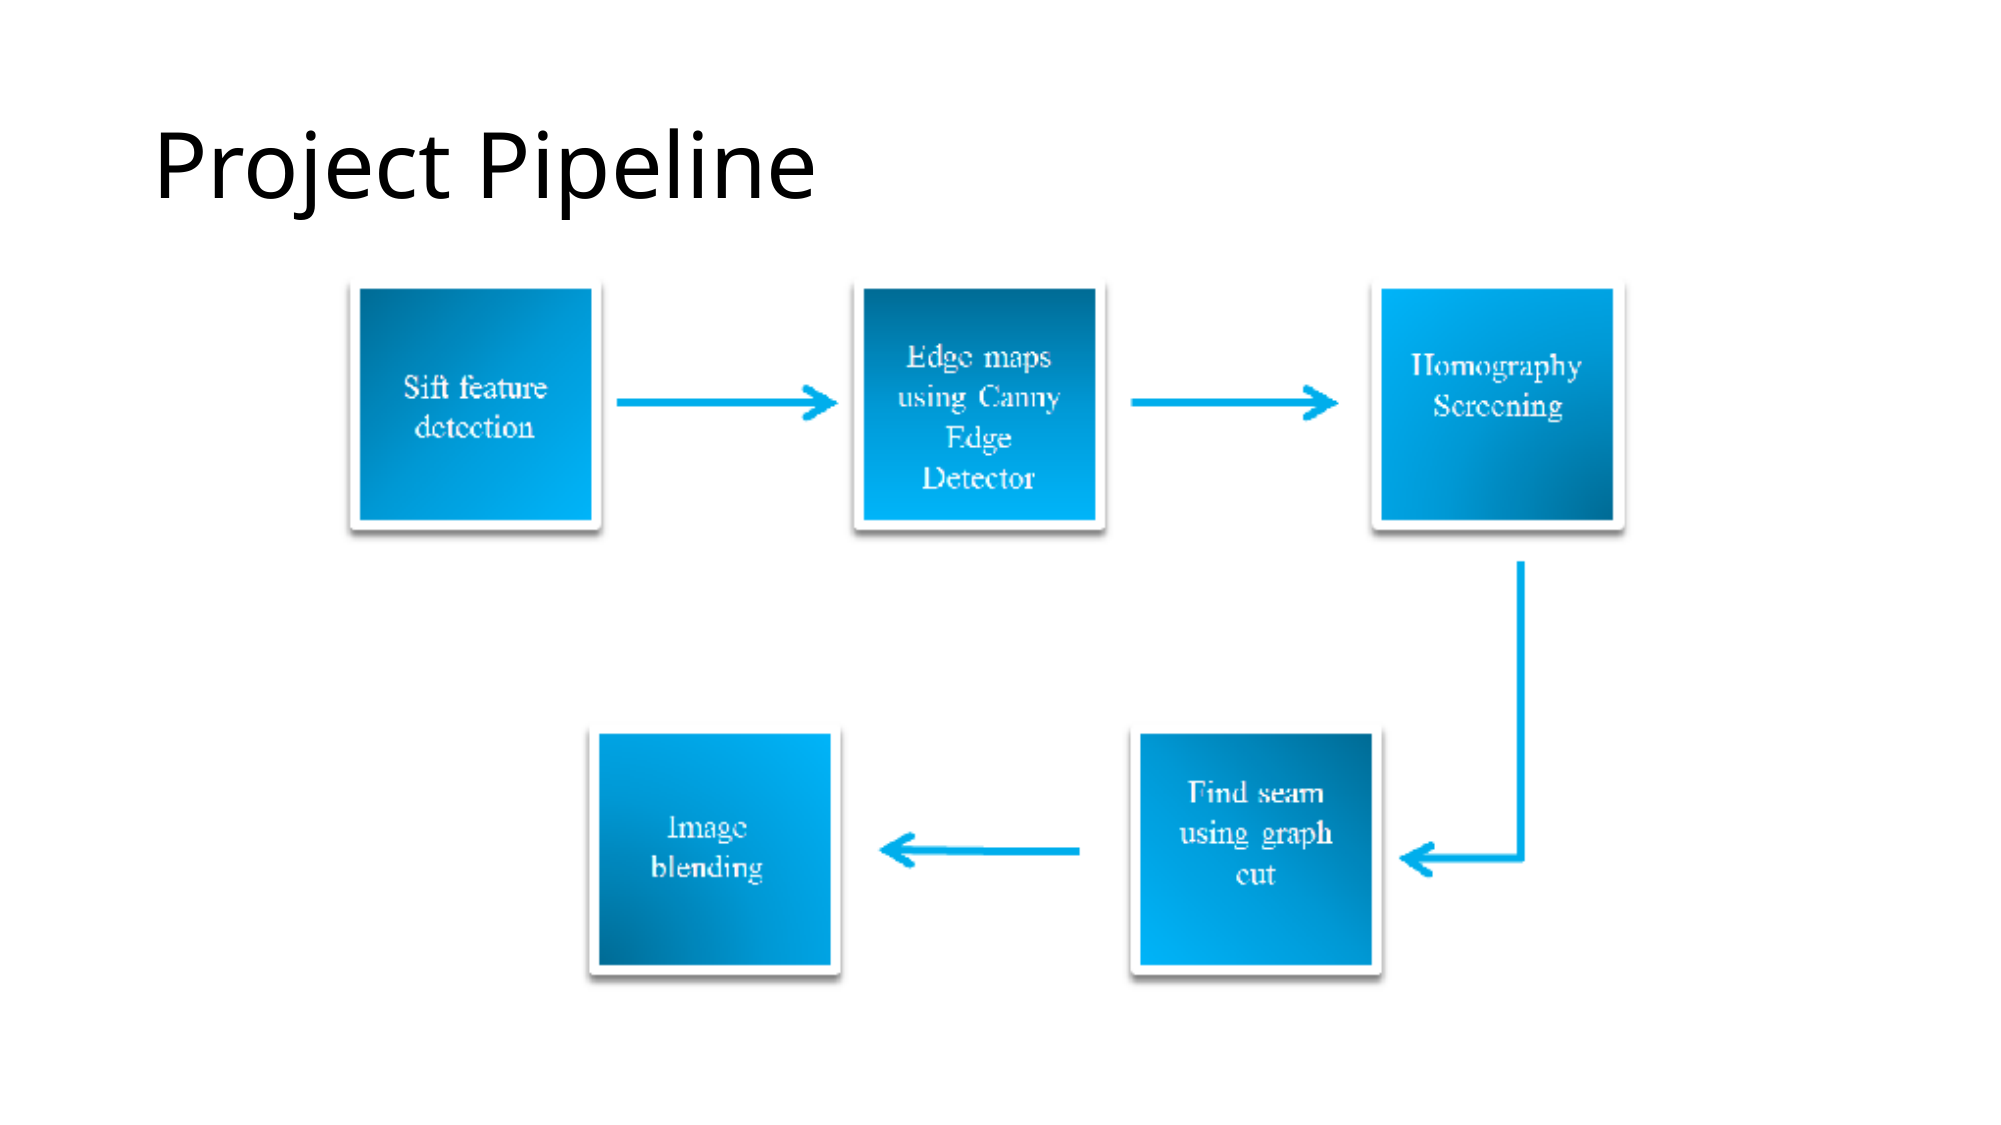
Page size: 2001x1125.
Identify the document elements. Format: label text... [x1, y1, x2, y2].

title Project Pipeline [137, 59, 1863, 278]
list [288, 252, 1684, 1045]
